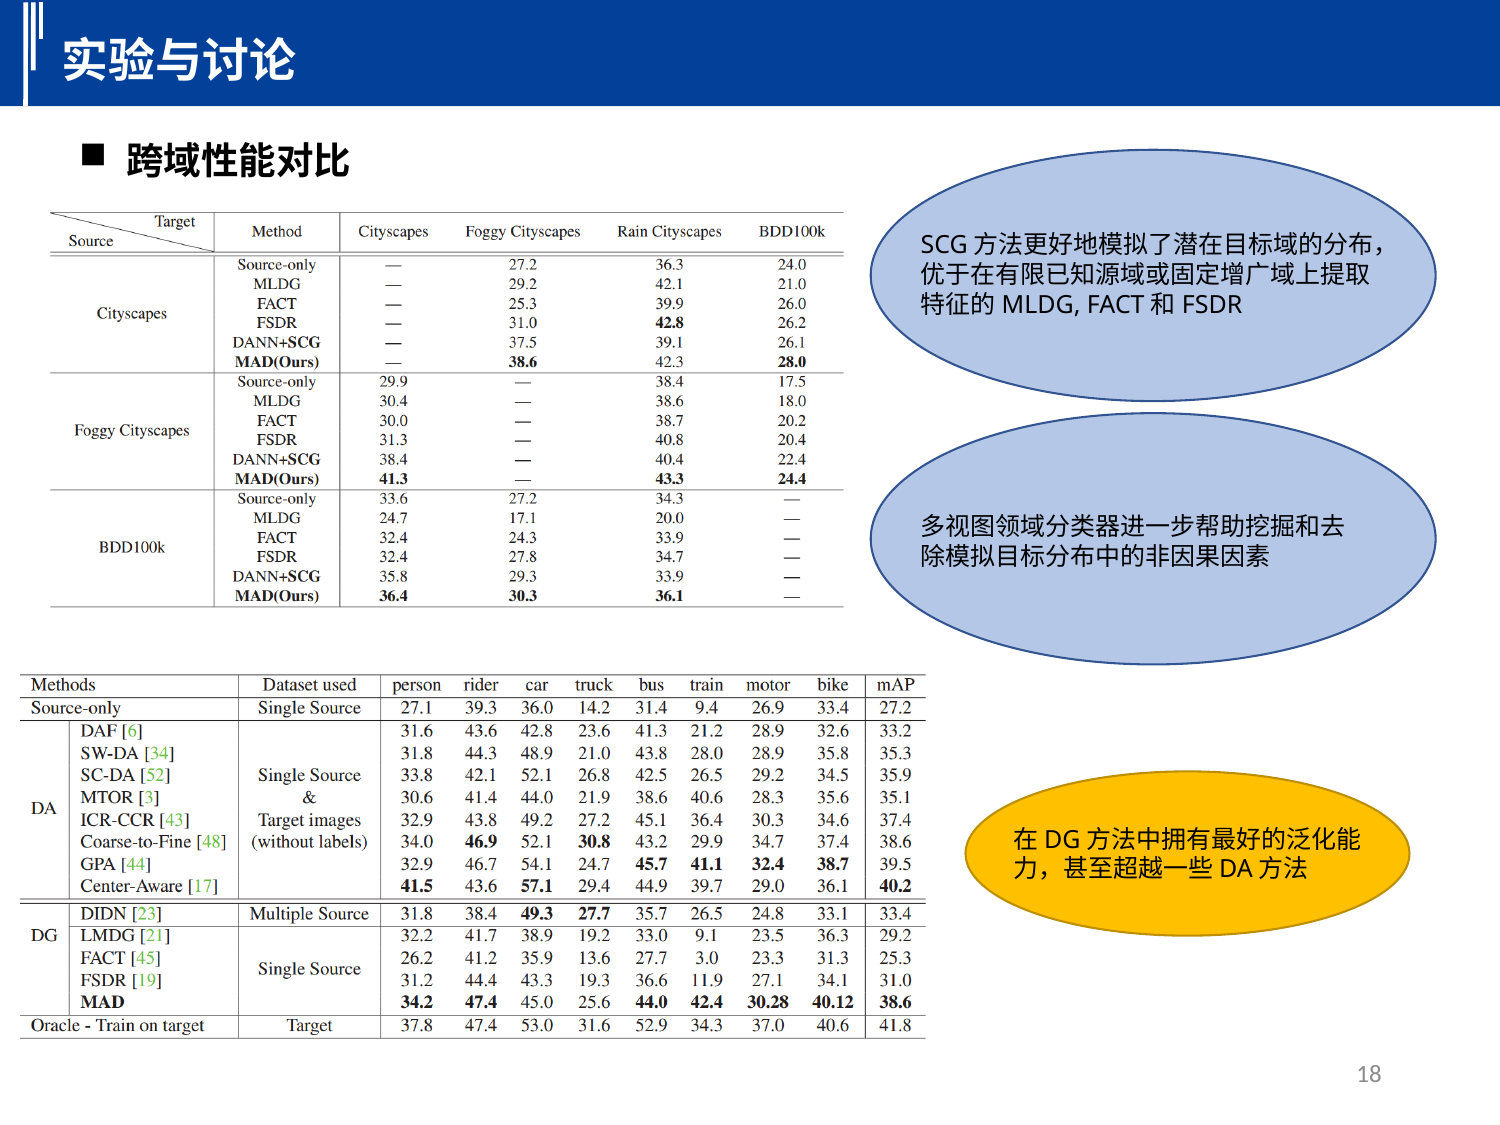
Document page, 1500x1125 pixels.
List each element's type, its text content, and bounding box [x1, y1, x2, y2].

text_box SCG方法更好地模拟了潜在目标域的分布，优于在有限已知源域或固定增广域上提取特征的MLDG, FACT和FSDR [905, 221, 1397, 326]
text_box 跨域性能对比 [64, 129, 716, 190]
text_box [1400, 828, 1411, 879]
text_box [0, 0, 1500, 107]
text_box [964, 770, 1387, 937]
text_box [869, 412, 1437, 666]
text_box 实验与讨论 [46, 23, 1199, 95]
picture [45, 207, 848, 612]
text_box 多视图领域分类器进一步帮助挖掘和去除模拟目标分布中的非因果因素 [905, 503, 1362, 579]
picture [15, 669, 930, 1043]
text_box [869, 148, 1437, 403]
text_box 在DG方法中拥有最好的泛化能力，甚至超越一些DA方法 [998, 815, 1400, 891]
slide_number 18 [1059, 1042, 1397, 1103]
